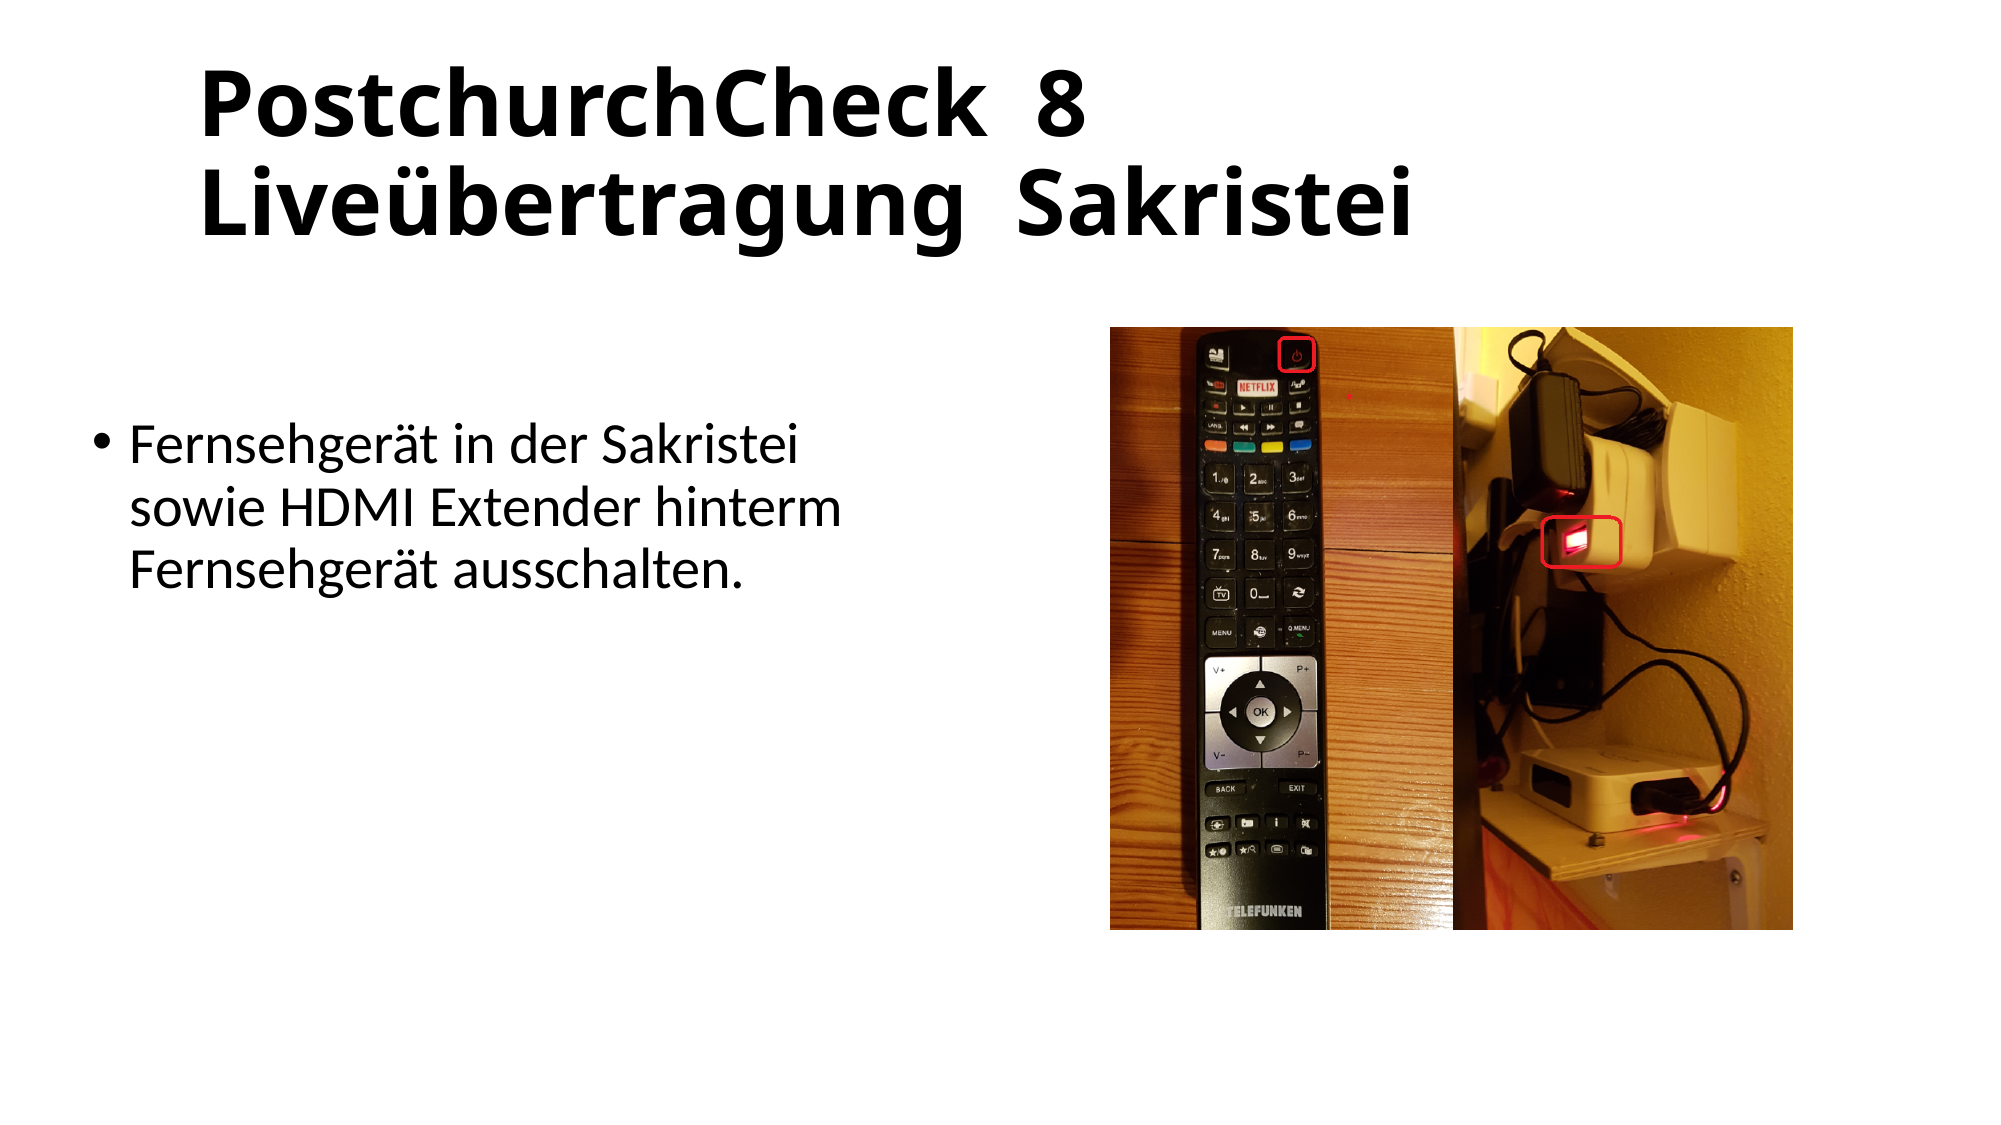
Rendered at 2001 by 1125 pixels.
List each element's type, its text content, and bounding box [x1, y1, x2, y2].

list Fernsehgerät in der Sakristei sowie HDMI Extender hinterm Fernsehgerät ausschalten. [76, 405, 952, 1125]
title PostchurchCheck 8 Liveübertragung Sakristei [182, 47, 1908, 265]
picture [1110, 327, 1793, 930]
